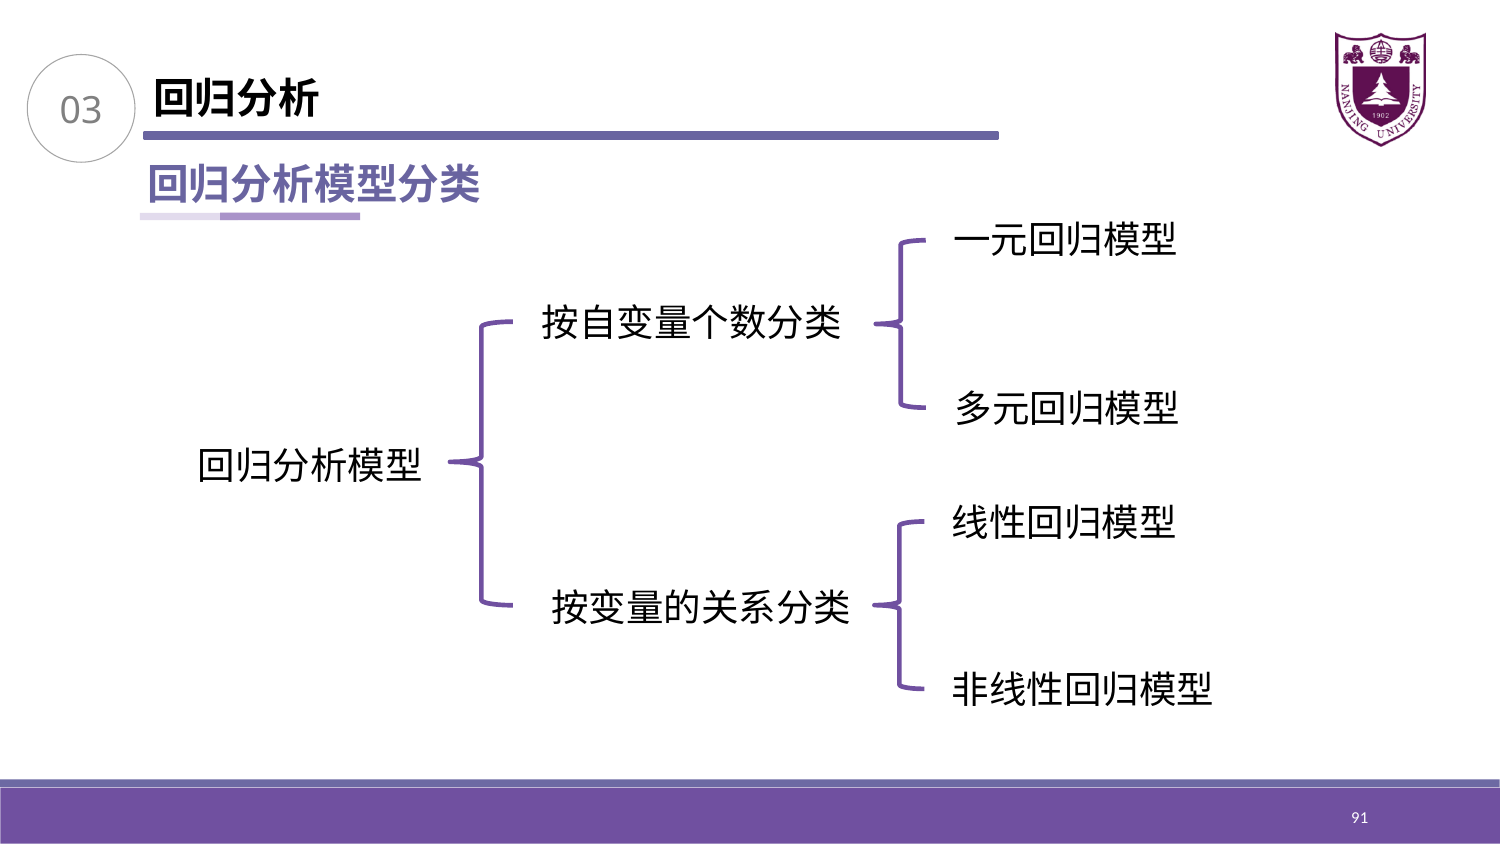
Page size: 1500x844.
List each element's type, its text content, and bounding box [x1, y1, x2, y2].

text_box [143, 131, 999, 140]
text_box 回归分析 [141, 66, 332, 128]
text_box 多元回归模型 [940, 377, 1215, 437]
text_box 03 [25, 53, 137, 164]
text_box 按自变量个数分类 [526, 291, 868, 352]
text_box [874, 239, 926, 409]
text_box 非线性回归模型 [937, 658, 1275, 719]
text_box 线性回归模型 [937, 491, 1212, 551]
text_box 回归分析模型 [183, 434, 450, 495]
slide_number 91 [1218, 794, 1380, 840]
text_box [448, 320, 513, 607]
text_box [139, 211, 239, 222]
text_box [873, 520, 925, 690]
text_box 按变量的关系分类 [536, 576, 878, 636]
picture [1334, 31, 1427, 147]
text_box 回归分析模型分类 [132, 150, 497, 215]
text_box 一元回归模型 [938, 209, 1213, 269]
text_box [219, 211, 361, 221]
